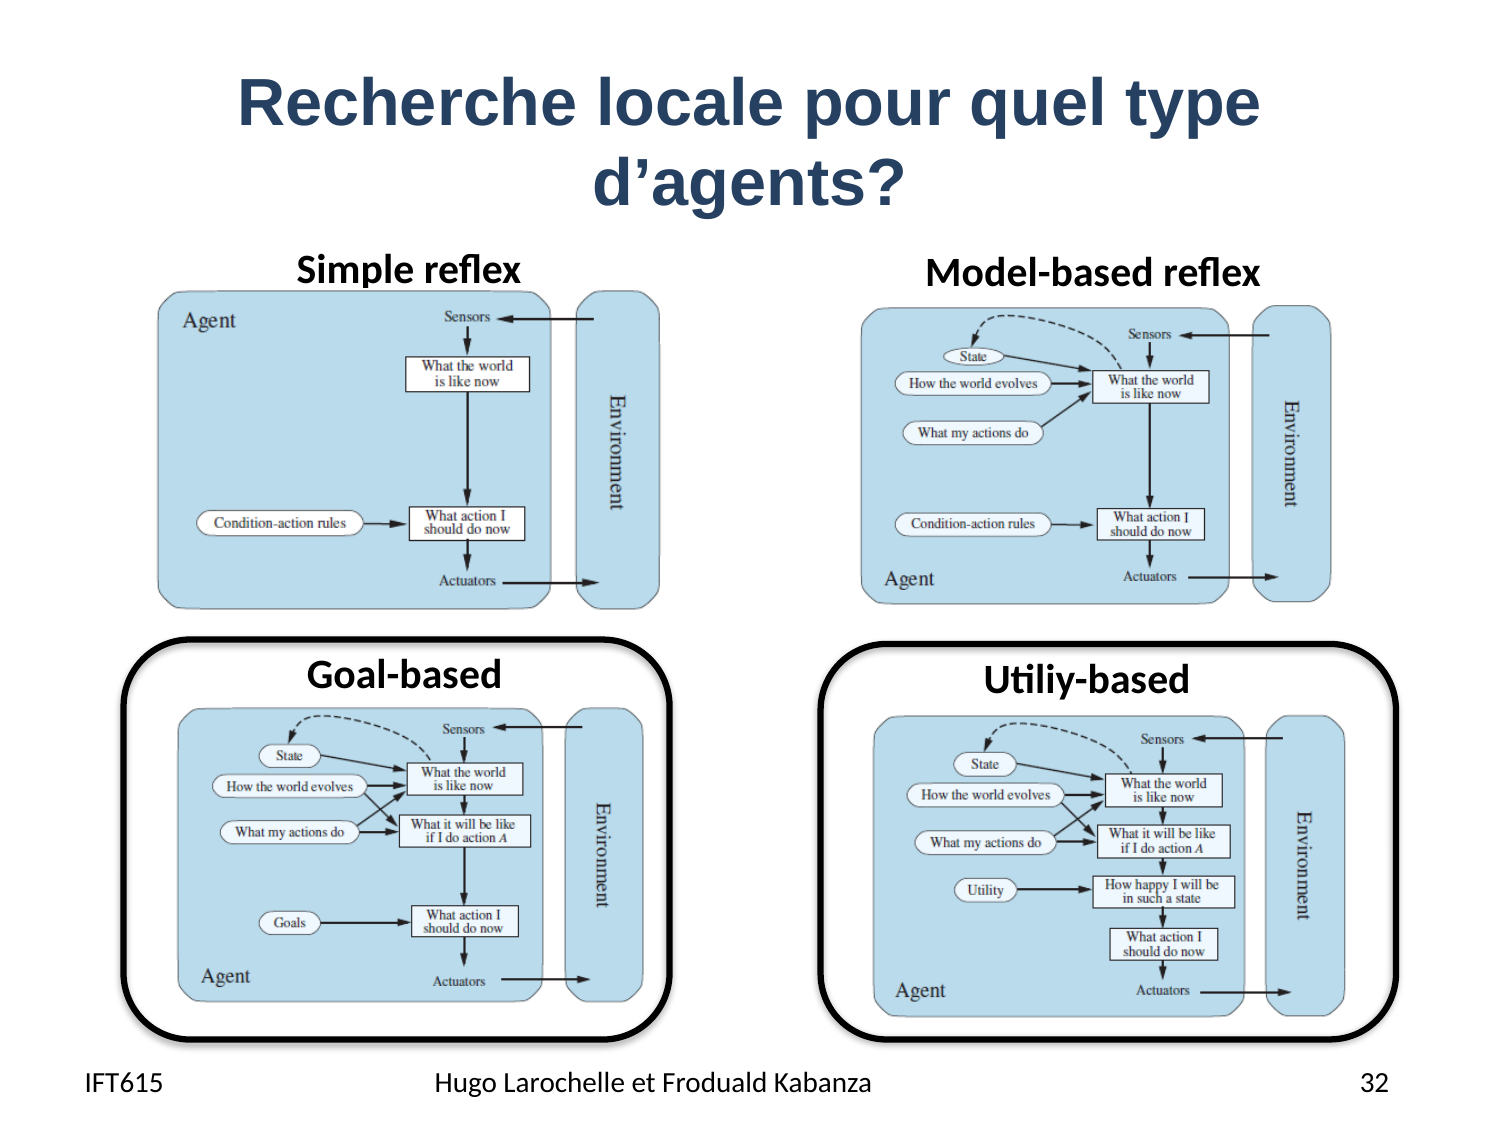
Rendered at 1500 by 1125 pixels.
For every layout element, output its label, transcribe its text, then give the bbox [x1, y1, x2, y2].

slide_number Hugo Larochelle et Froduald Kabanza [419, 1056, 950, 1117]
slide_number 32 [1344, 1056, 1431, 1117]
text_box [848, 647, 1397, 1041]
footer IFT615 [69, 1056, 200, 1117]
title Recherche locale pour quel type d’agents? [75, 45, 1425, 233]
text_box [122, 653, 642, 1041]
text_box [153, 234, 1350, 1020]
